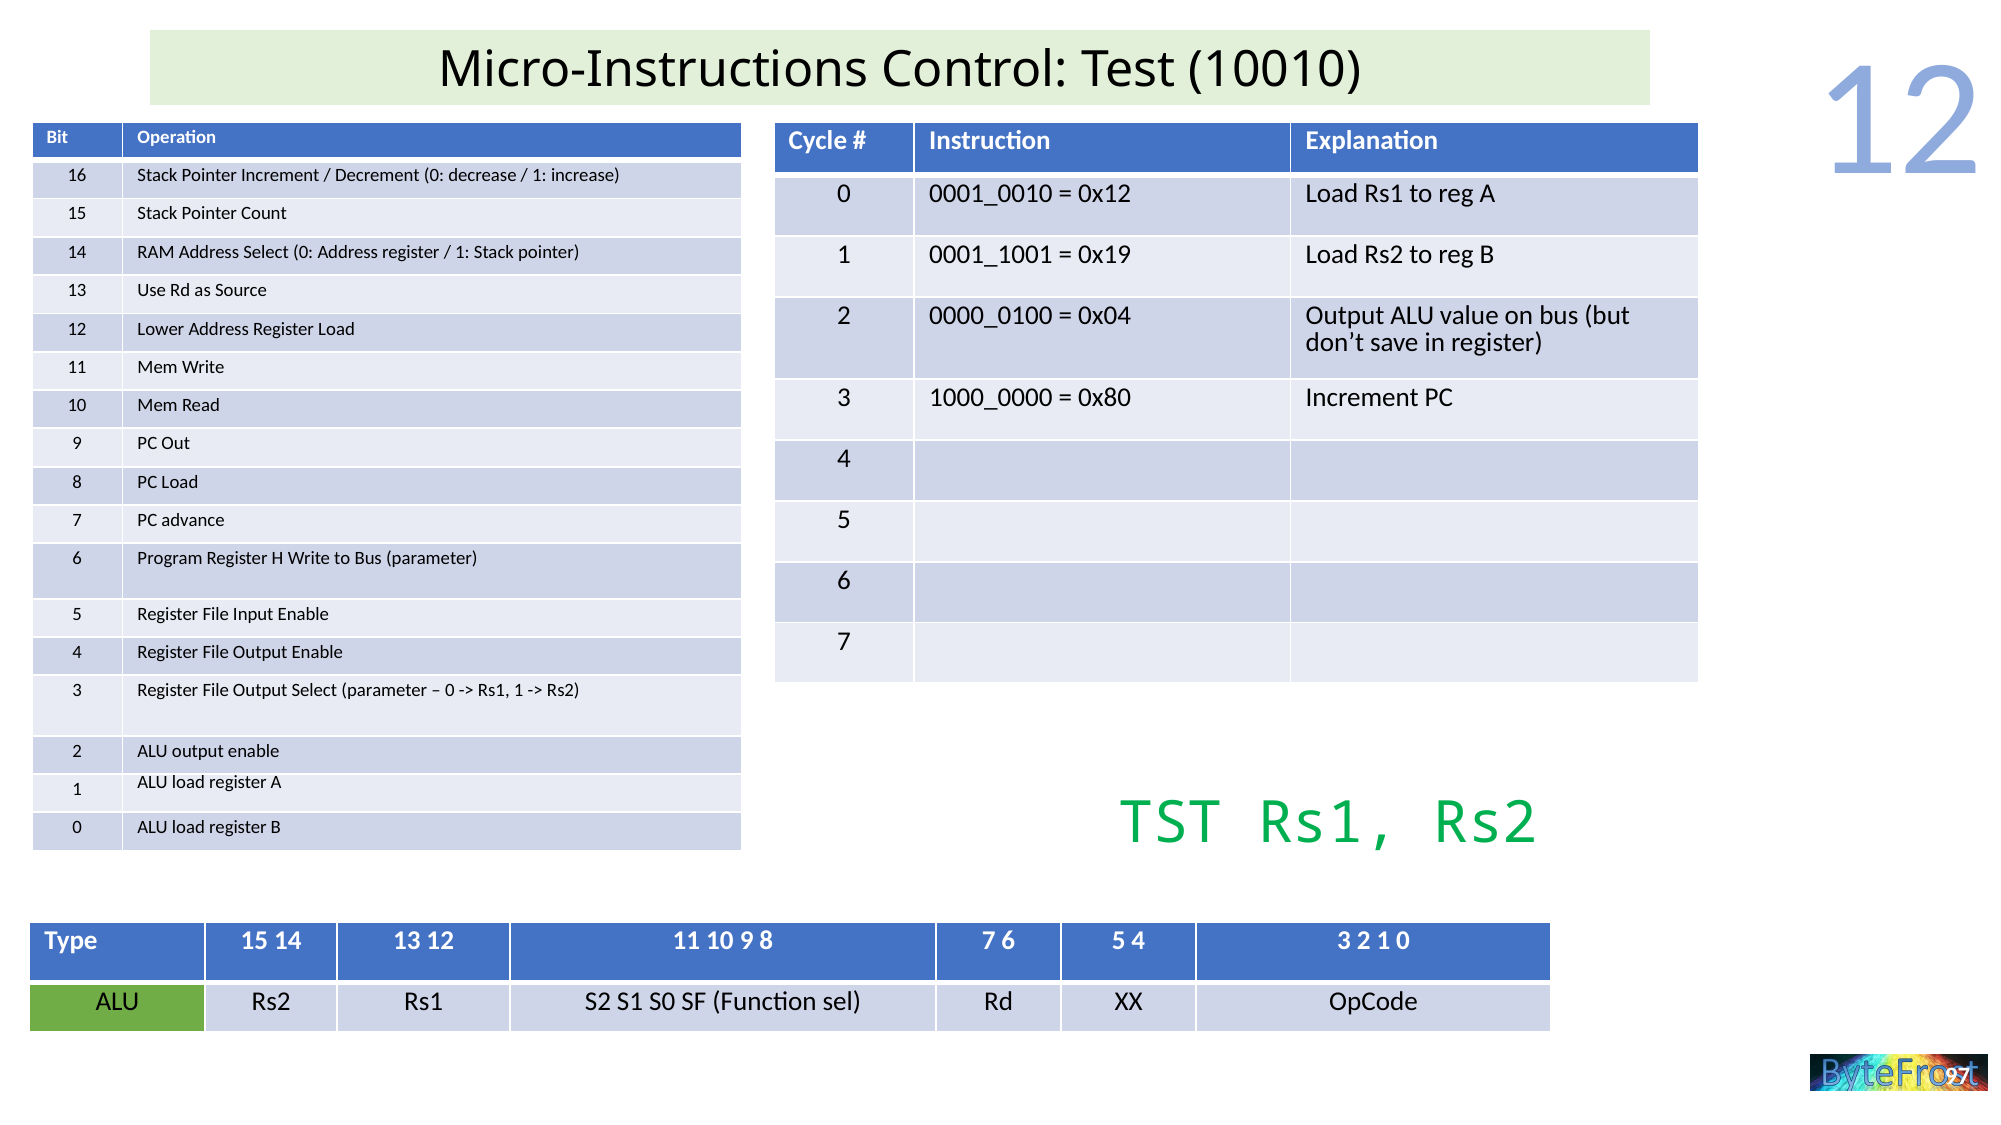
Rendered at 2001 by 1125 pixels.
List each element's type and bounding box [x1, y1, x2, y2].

table_cell [775, 502, 913, 561]
table_cell [123, 199, 741, 236]
table_header [206, 923, 336, 980]
table_cell [123, 506, 741, 542]
table_cell [33, 813, 122, 850]
table_cell [1062, 985, 1195, 1031]
table_cell [123, 600, 741, 636]
table_cell [775, 623, 913, 682]
text_box [1535, 1044, 1986, 1105]
table_cell [123, 276, 741, 313]
table_cell [511, 985, 935, 1031]
table_cell [775, 237, 913, 296]
table_cell [33, 544, 122, 598]
table_cell [1291, 237, 1698, 296]
table_cell [33, 737, 122, 773]
table_header [937, 923, 1060, 980]
table_cell [937, 985, 1060, 1031]
table_cell [33, 506, 122, 542]
table_cell [775, 441, 913, 500]
table_cell [33, 676, 122, 735]
table_cell [1291, 563, 1698, 622]
table_cell [33, 468, 122, 504]
title [150, 29, 1650, 105]
table_header [1062, 923, 1195, 980]
table_cell [30, 985, 204, 1031]
table_header [915, 123, 1290, 172]
picture [1810, 1054, 1988, 1091]
table_header [338, 923, 509, 980]
table_cell [123, 544, 741, 598]
table_cell [33, 600, 122, 636]
table_header [1291, 123, 1698, 172]
table_cell [33, 199, 122, 236]
table_header [511, 923, 935, 980]
table_cell [915, 237, 1290, 296]
table_cell [33, 314, 122, 351]
table_cell [123, 813, 741, 850]
table_header [1197, 923, 1550, 980]
table_cell [123, 238, 741, 274]
table_cell [915, 623, 1290, 682]
text_box [1799, 0, 1999, 215]
table_cell [33, 391, 122, 427]
table_cell [775, 380, 913, 439]
table_cell [33, 353, 122, 389]
table_cell [123, 737, 741, 773]
table_cell [123, 429, 741, 466]
table_cell [1291, 298, 1698, 378]
text_box [1068, 776, 1553, 862]
table_cell [33, 276, 122, 313]
table_header [30, 923, 204, 980]
table_cell [1291, 623, 1698, 682]
table_cell [33, 638, 122, 674]
table_cell [915, 178, 1290, 235]
table_cell [775, 563, 913, 622]
table_cell [915, 441, 1290, 500]
table_cell [338, 985, 509, 1031]
table_header [33, 123, 122, 157]
table_cell [915, 502, 1290, 561]
table_cell [915, 380, 1290, 439]
table_cell [123, 468, 741, 504]
table_cell [33, 429, 122, 466]
table_header [775, 123, 913, 172]
table_cell [775, 298, 913, 378]
table_cell [915, 563, 1290, 622]
table_cell [123, 314, 741, 351]
table_cell [123, 676, 741, 735]
table_cell [1291, 178, 1698, 235]
table_header [123, 123, 741, 157]
table_cell [915, 298, 1290, 378]
table_cell [1197, 985, 1550, 1031]
table_cell [123, 163, 741, 198]
table_cell [1291, 441, 1698, 500]
table_cell [123, 353, 741, 389]
table_cell [33, 163, 122, 198]
table_cell [1291, 380, 1698, 439]
table_cell [33, 238, 122, 274]
table_cell [123, 638, 741, 674]
table_cell [1291, 502, 1698, 561]
table_cell [33, 775, 122, 811]
table_cell [206, 985, 336, 1031]
table_cell [123, 775, 741, 811]
table_cell [123, 391, 741, 427]
table_cell [775, 178, 913, 235]
